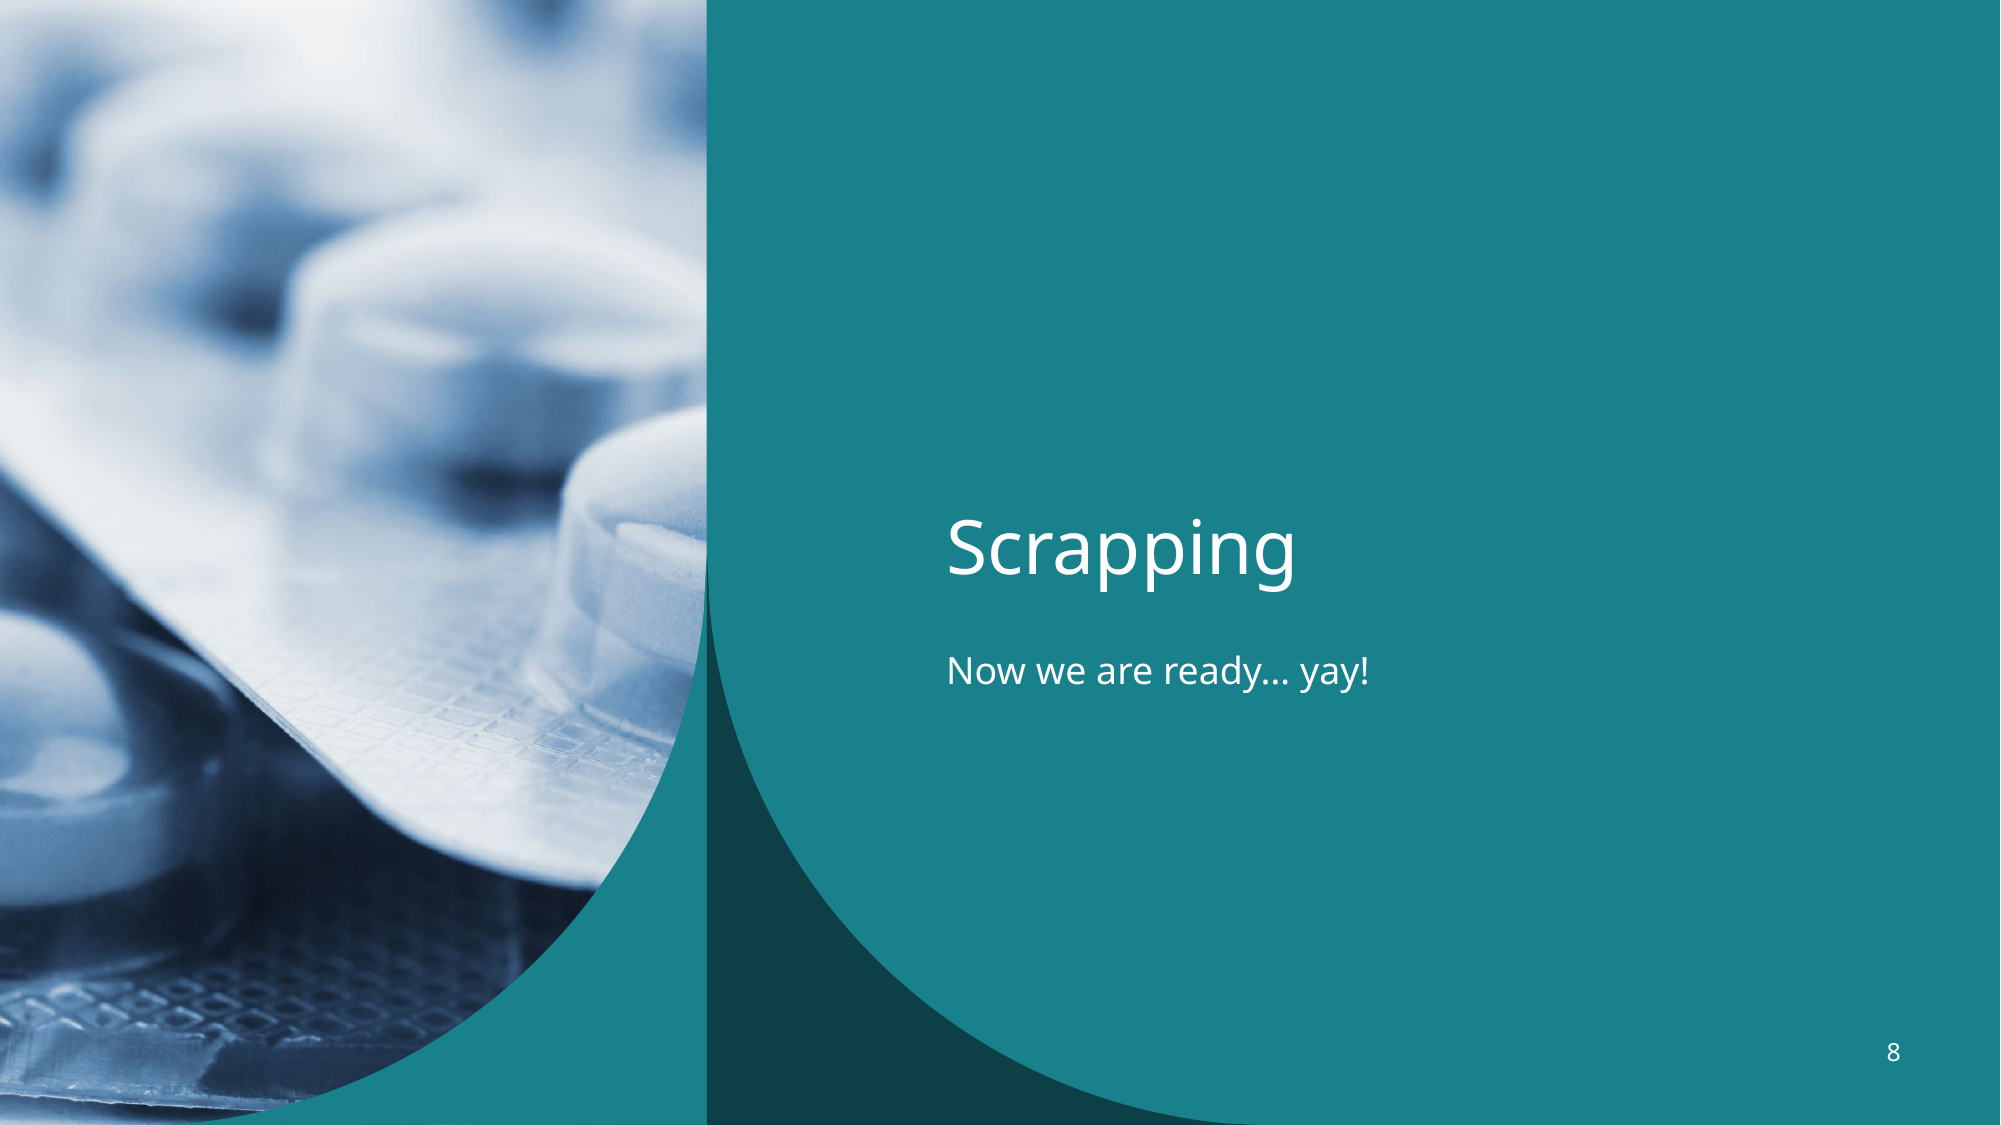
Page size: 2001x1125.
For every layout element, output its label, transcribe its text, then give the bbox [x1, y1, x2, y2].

list Now we are ready… yay! [931, 630, 1757, 982]
picture [0, 0, 707, 1125]
slide_number 8 [1787, 981, 2000, 1125]
title Scrapping [931, 59, 1757, 598]
